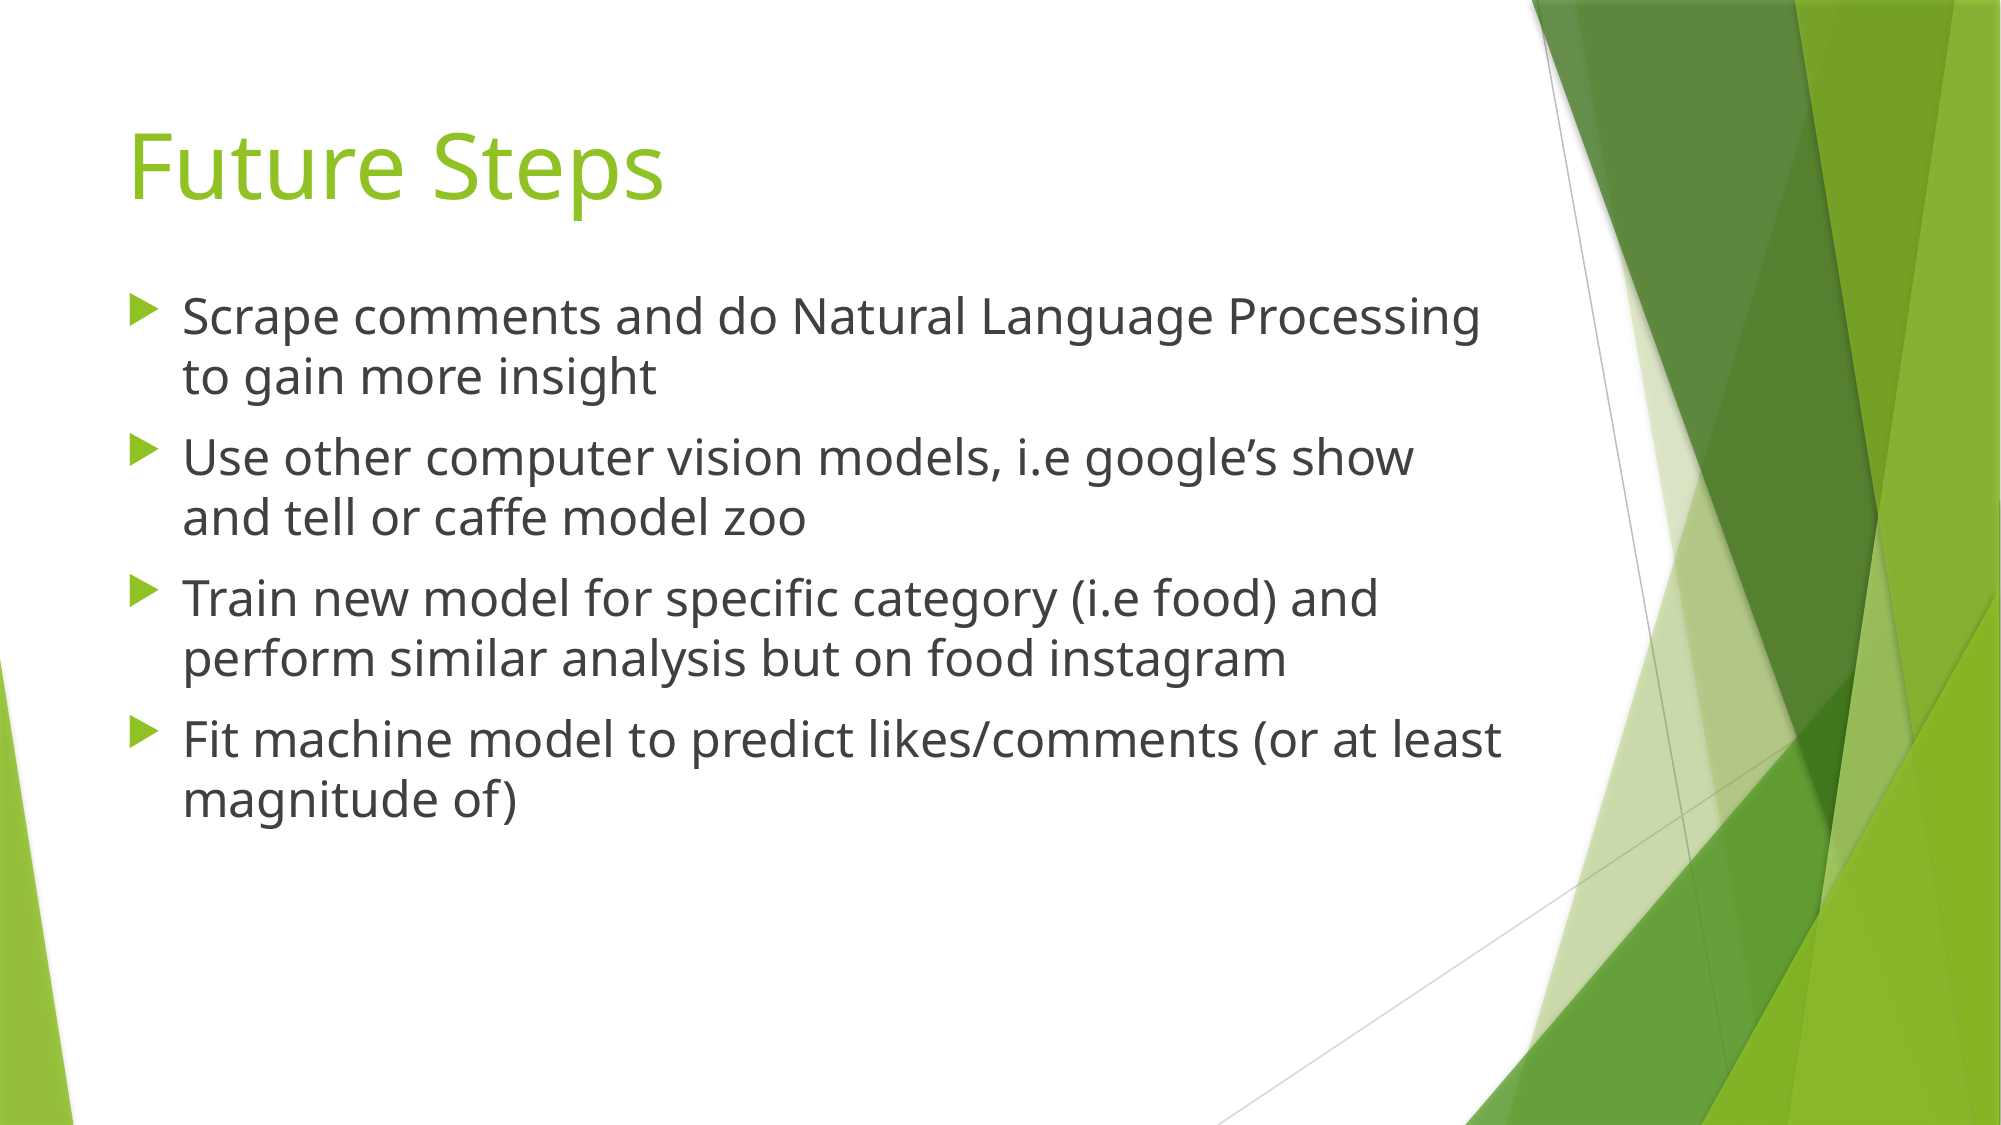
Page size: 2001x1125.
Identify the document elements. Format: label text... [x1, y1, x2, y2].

title Future Steps [111, 99, 1522, 277]
list Scrape comments and do Natural Language Processing to gain more insight Use other computer vision models, i.e google’s show and tell or caffe model zoo Train new model for specific category (i.e food) and perform similar analysis but on food instagram Fit machine model to predict likes/comments (or at least magnitude of) [111, 277, 1522, 930]
